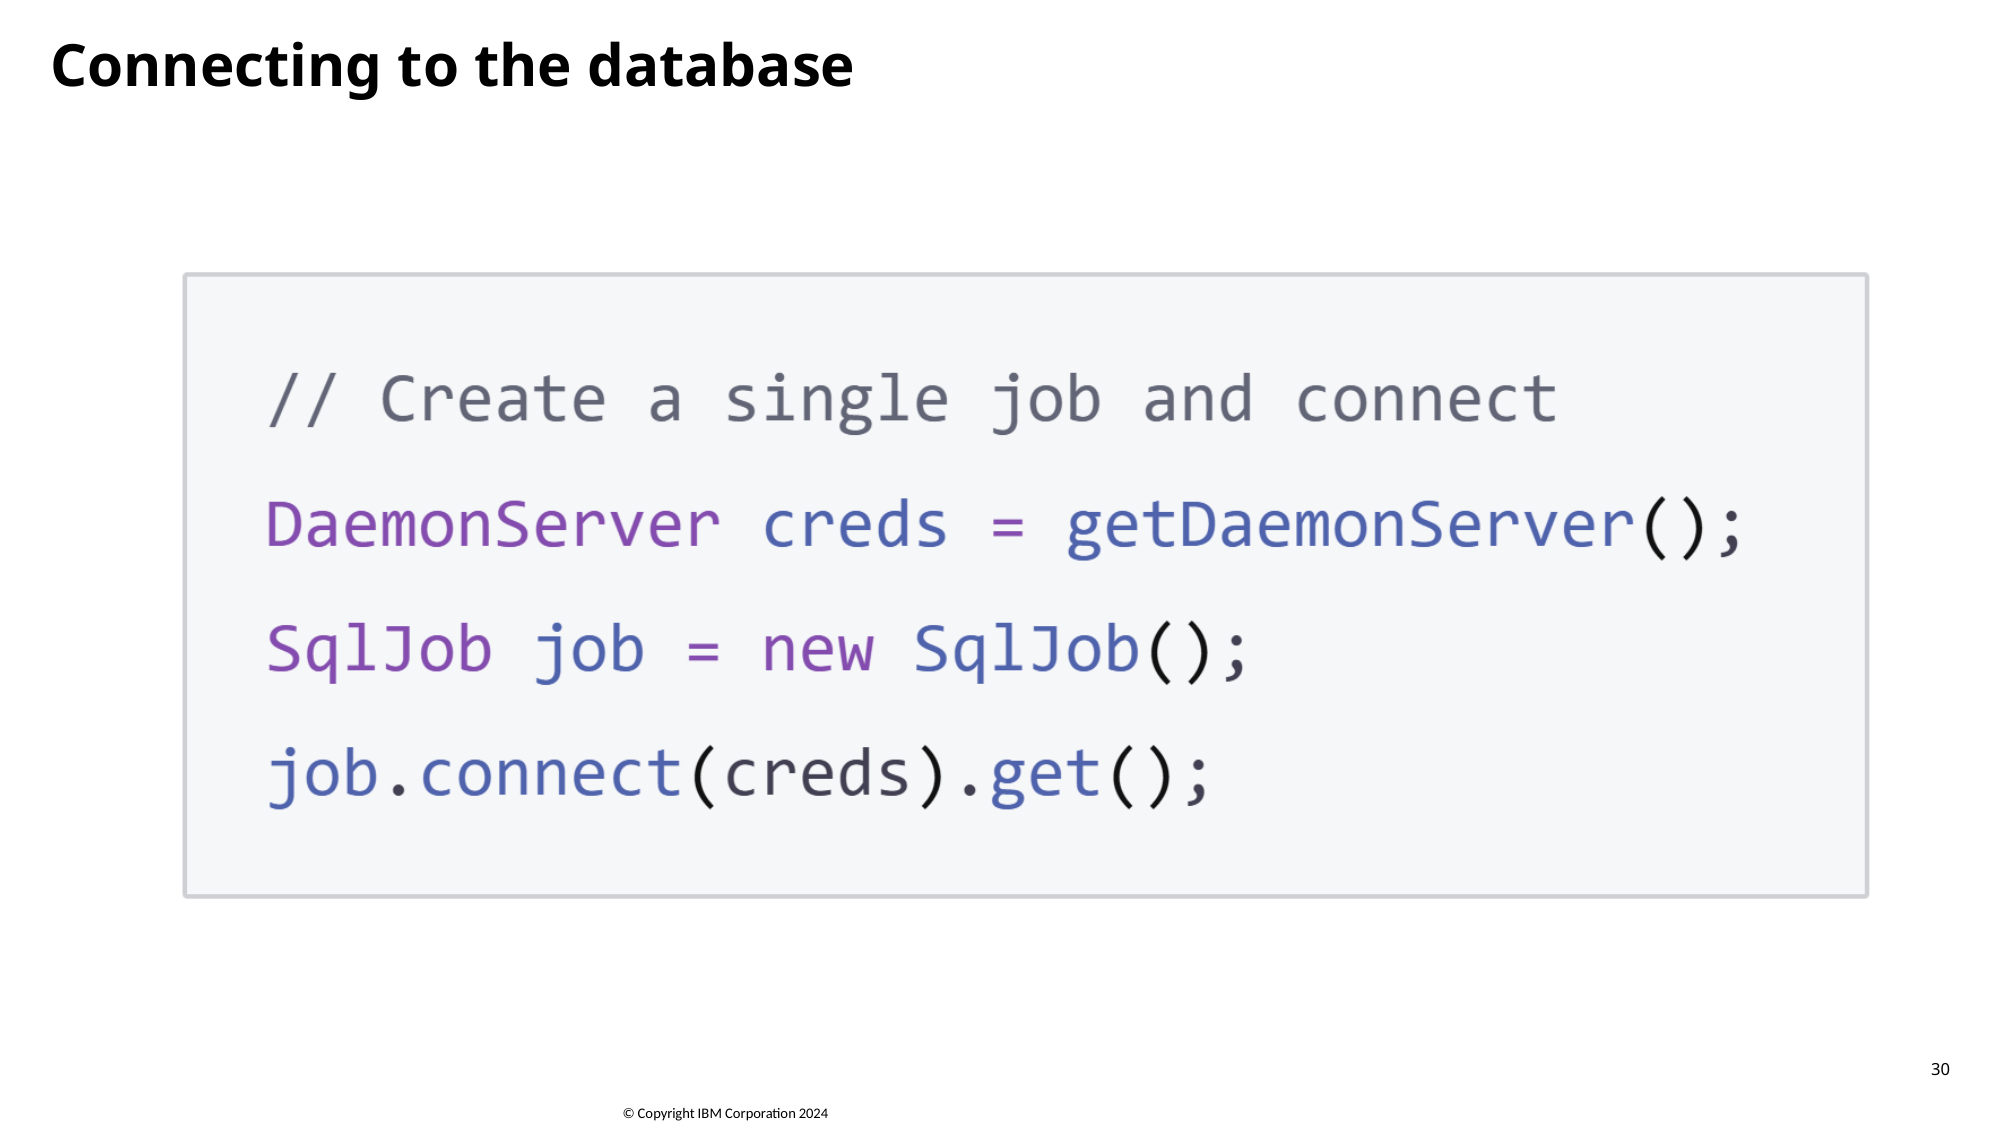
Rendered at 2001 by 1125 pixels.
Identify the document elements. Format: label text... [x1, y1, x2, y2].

title Connecting to the database [50, 36, 1723, 97]
slide_number 30 [1500, 1055, 1950, 1086]
picture [160, 244, 1892, 919]
